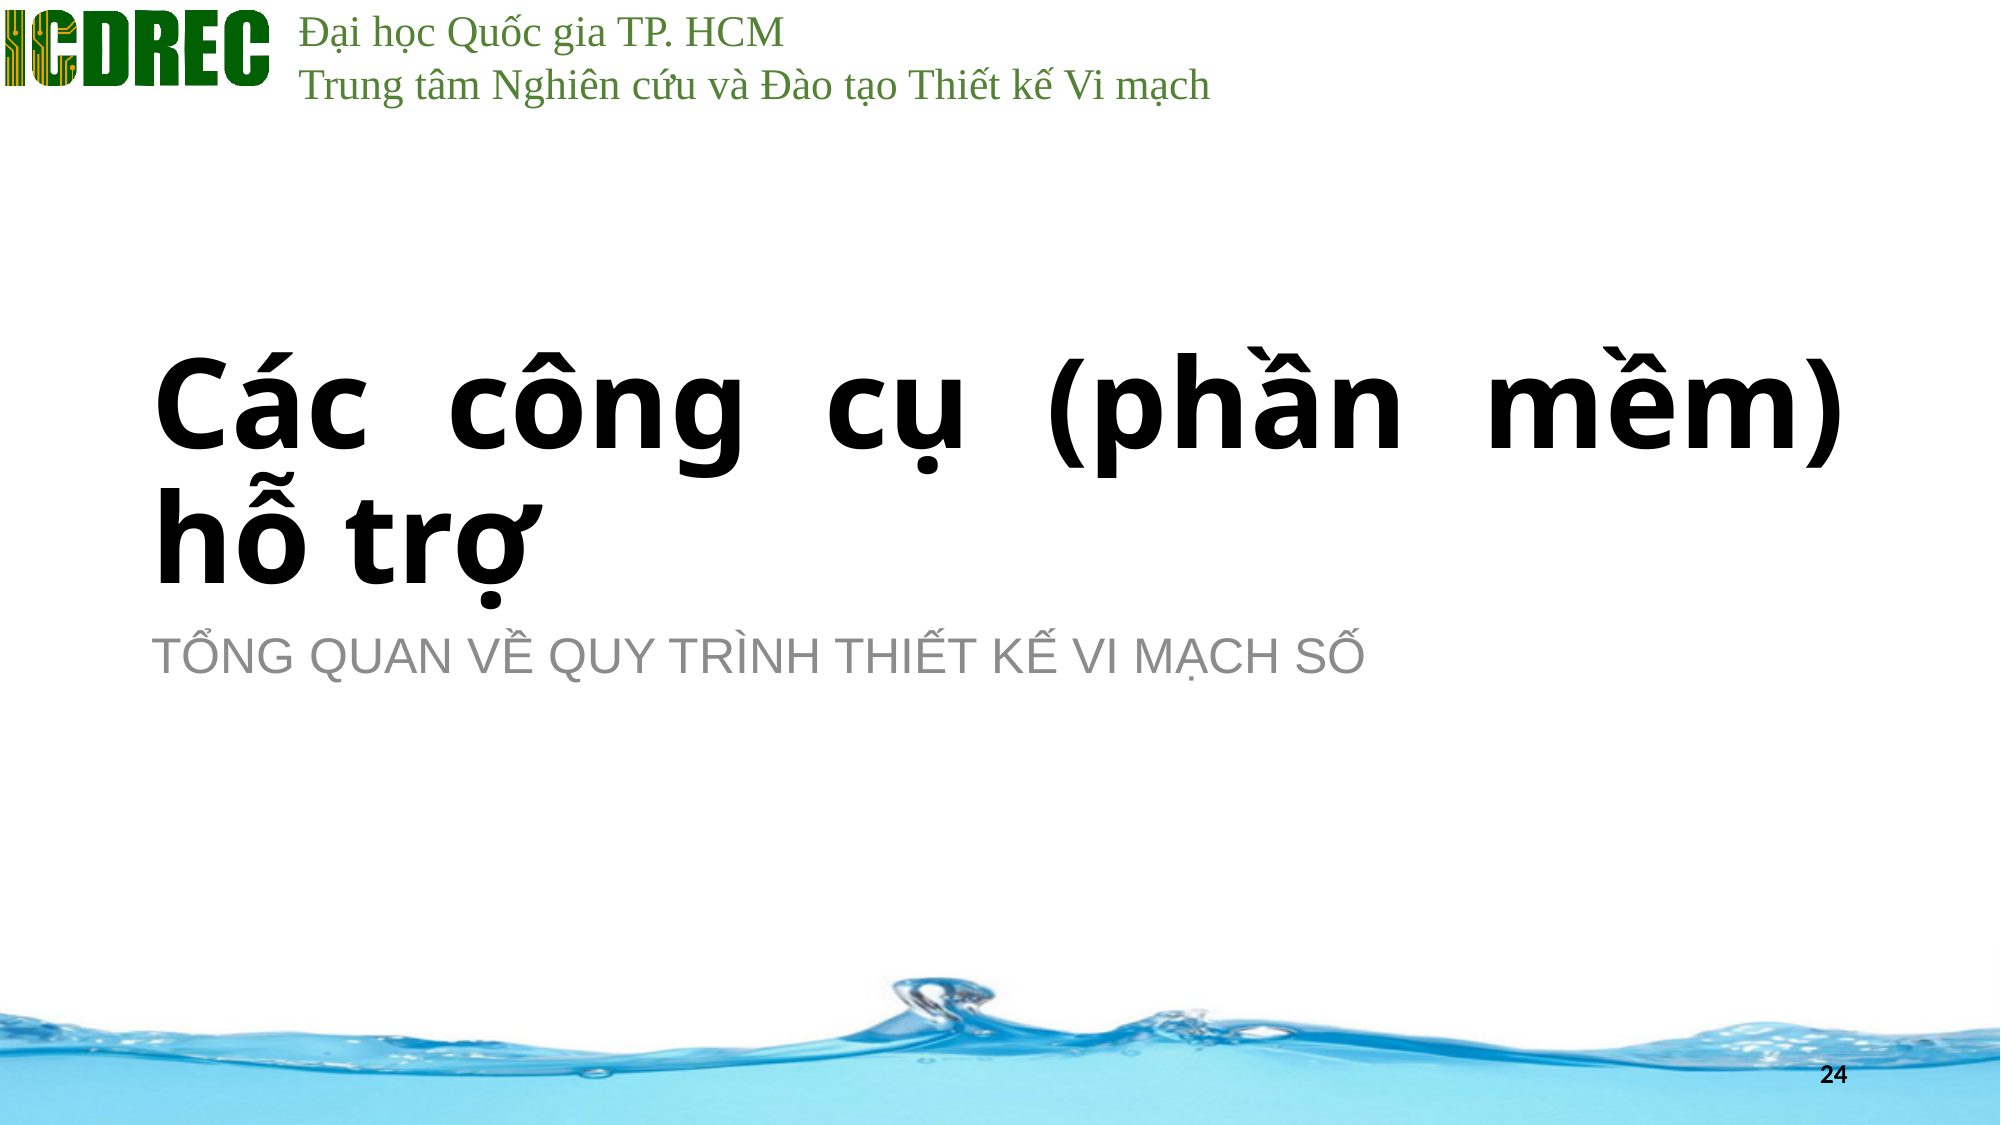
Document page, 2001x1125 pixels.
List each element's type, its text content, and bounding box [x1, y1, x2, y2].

list TỔNG QUAN VỀ QUY TRÌNH THIẾT KẾ VI MẠCH SỐ [136, 622, 1862, 869]
slide_number 24 [1412, 1042, 1863, 1103]
picture [0, 943, 2000, 1125]
picture [5, 10, 270, 88]
title Các công cụ (phần mềm) hỗ trợ [136, 150, 1862, 619]
